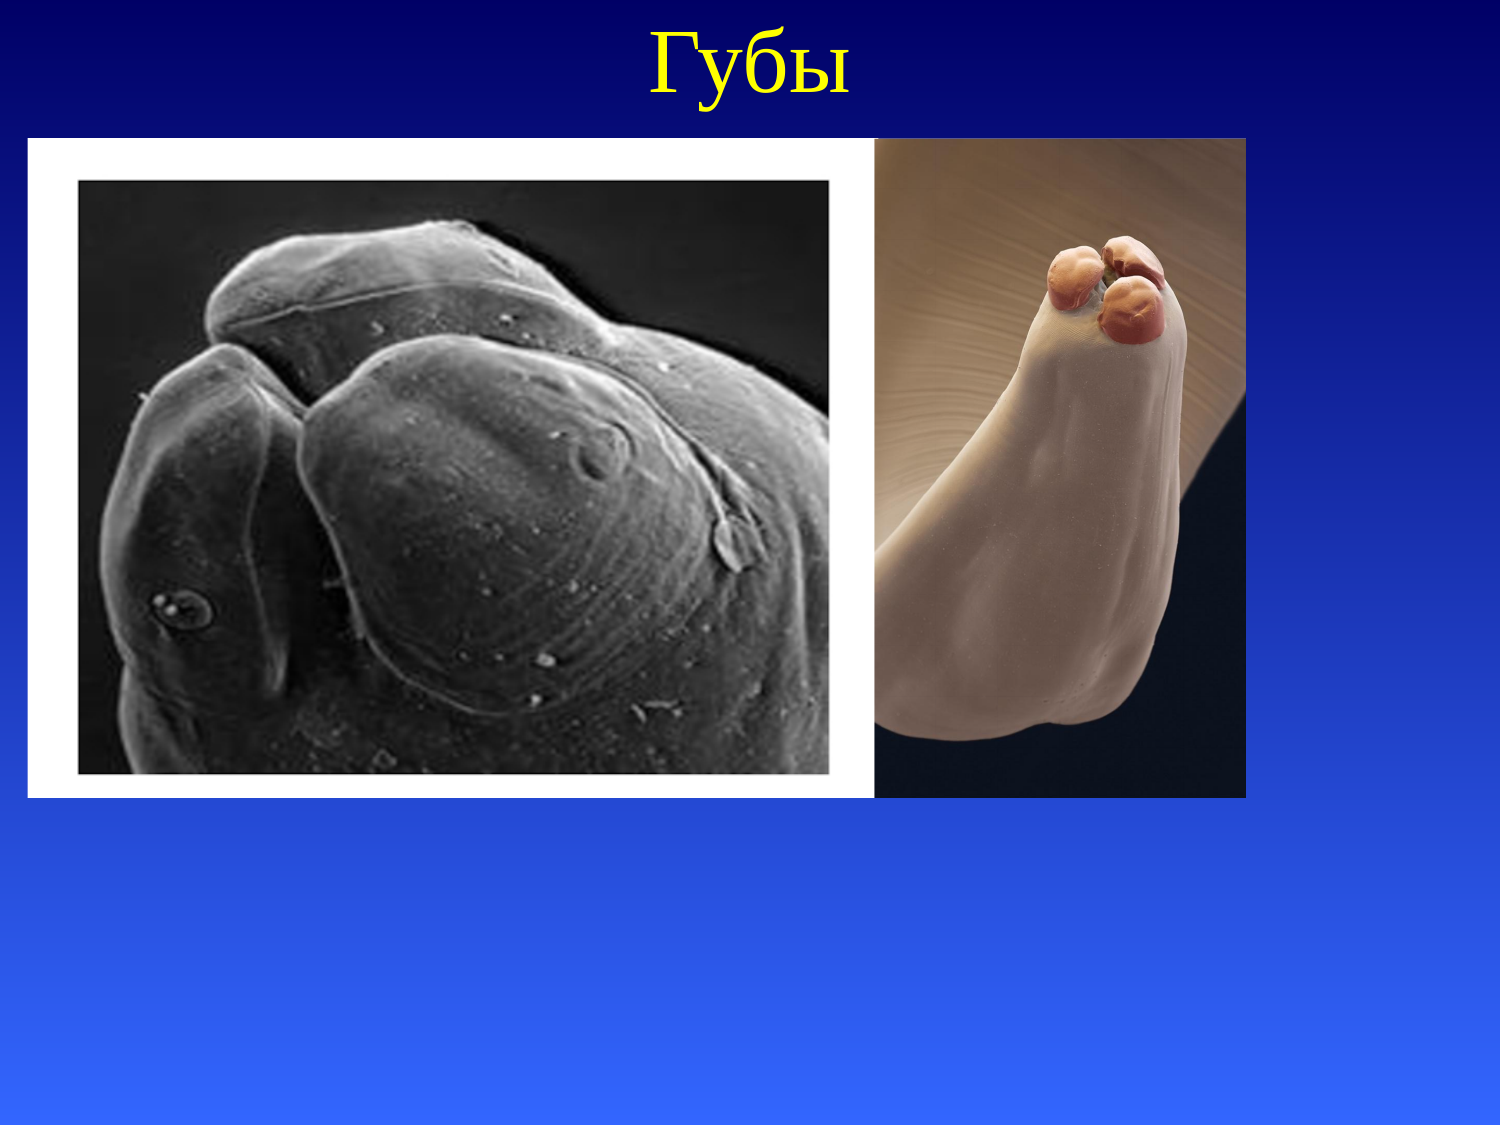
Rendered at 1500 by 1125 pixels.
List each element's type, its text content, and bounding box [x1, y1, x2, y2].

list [27, 138, 879, 798]
title Губы [112, 20, 1388, 92]
picture [730, 139, 1390, 798]
